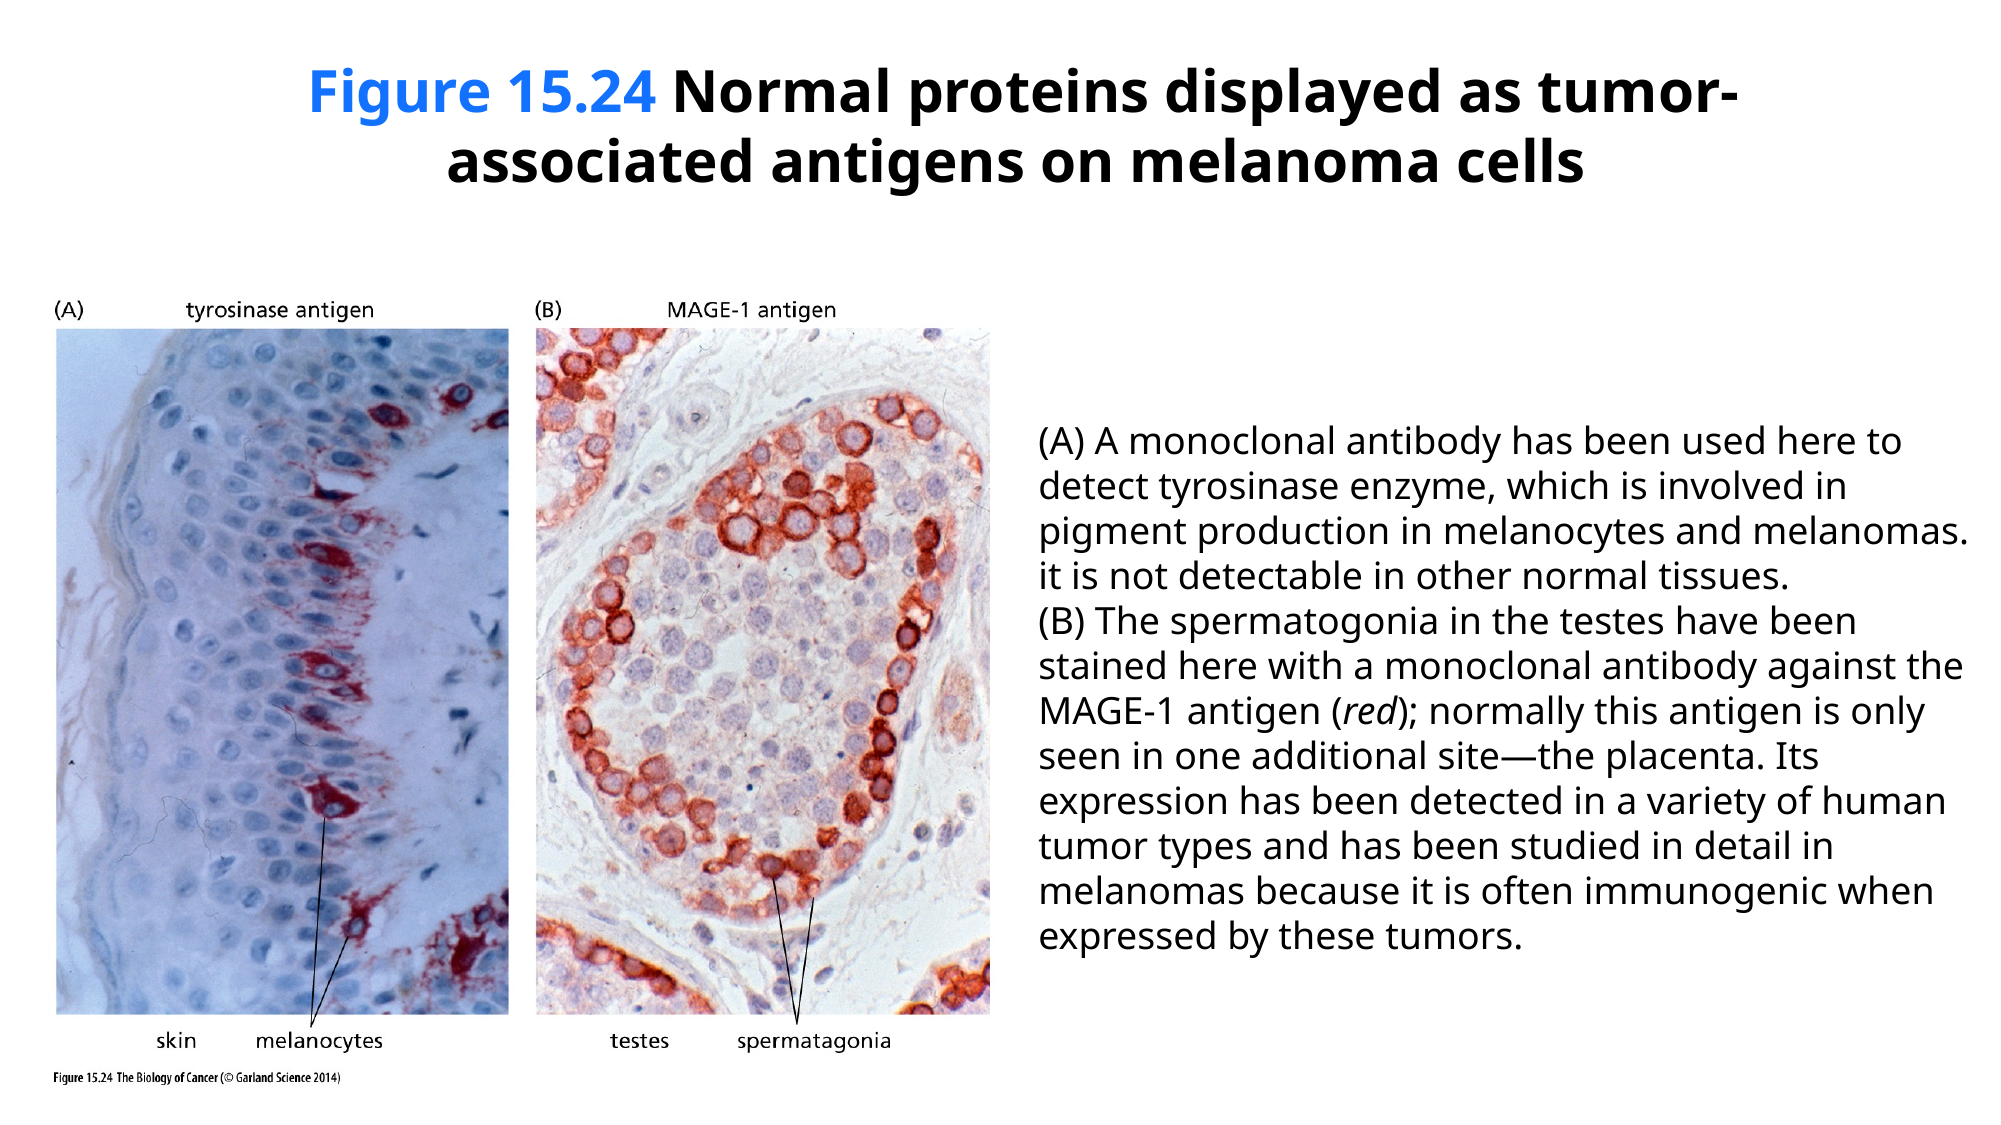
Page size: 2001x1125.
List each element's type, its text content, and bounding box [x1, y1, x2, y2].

text_box (A) A monoclonal antibody has been used here to detect tyrosinase enzyme, which is involved in pigment production in melanocytes and melanomas. it is not detectable in other normal tissues. (B) The spermatogonia in the testes have been stained here with a monoclonal antibody against the MAGE-1 antigen (red); normally this antigen is only seen in one additional site—the placenta. Its expression has been detected in a variety of human tumor types and has been studied in detail in melanomas because it is often immunogenic when expressed by these tumors. [1023, 409, 1989, 965]
picture [47, 292, 997, 1088]
text_box Figure 15.24 Normal proteins displayed as tumor-associated antigens on melanoma cells [207, 47, 1839, 202]
